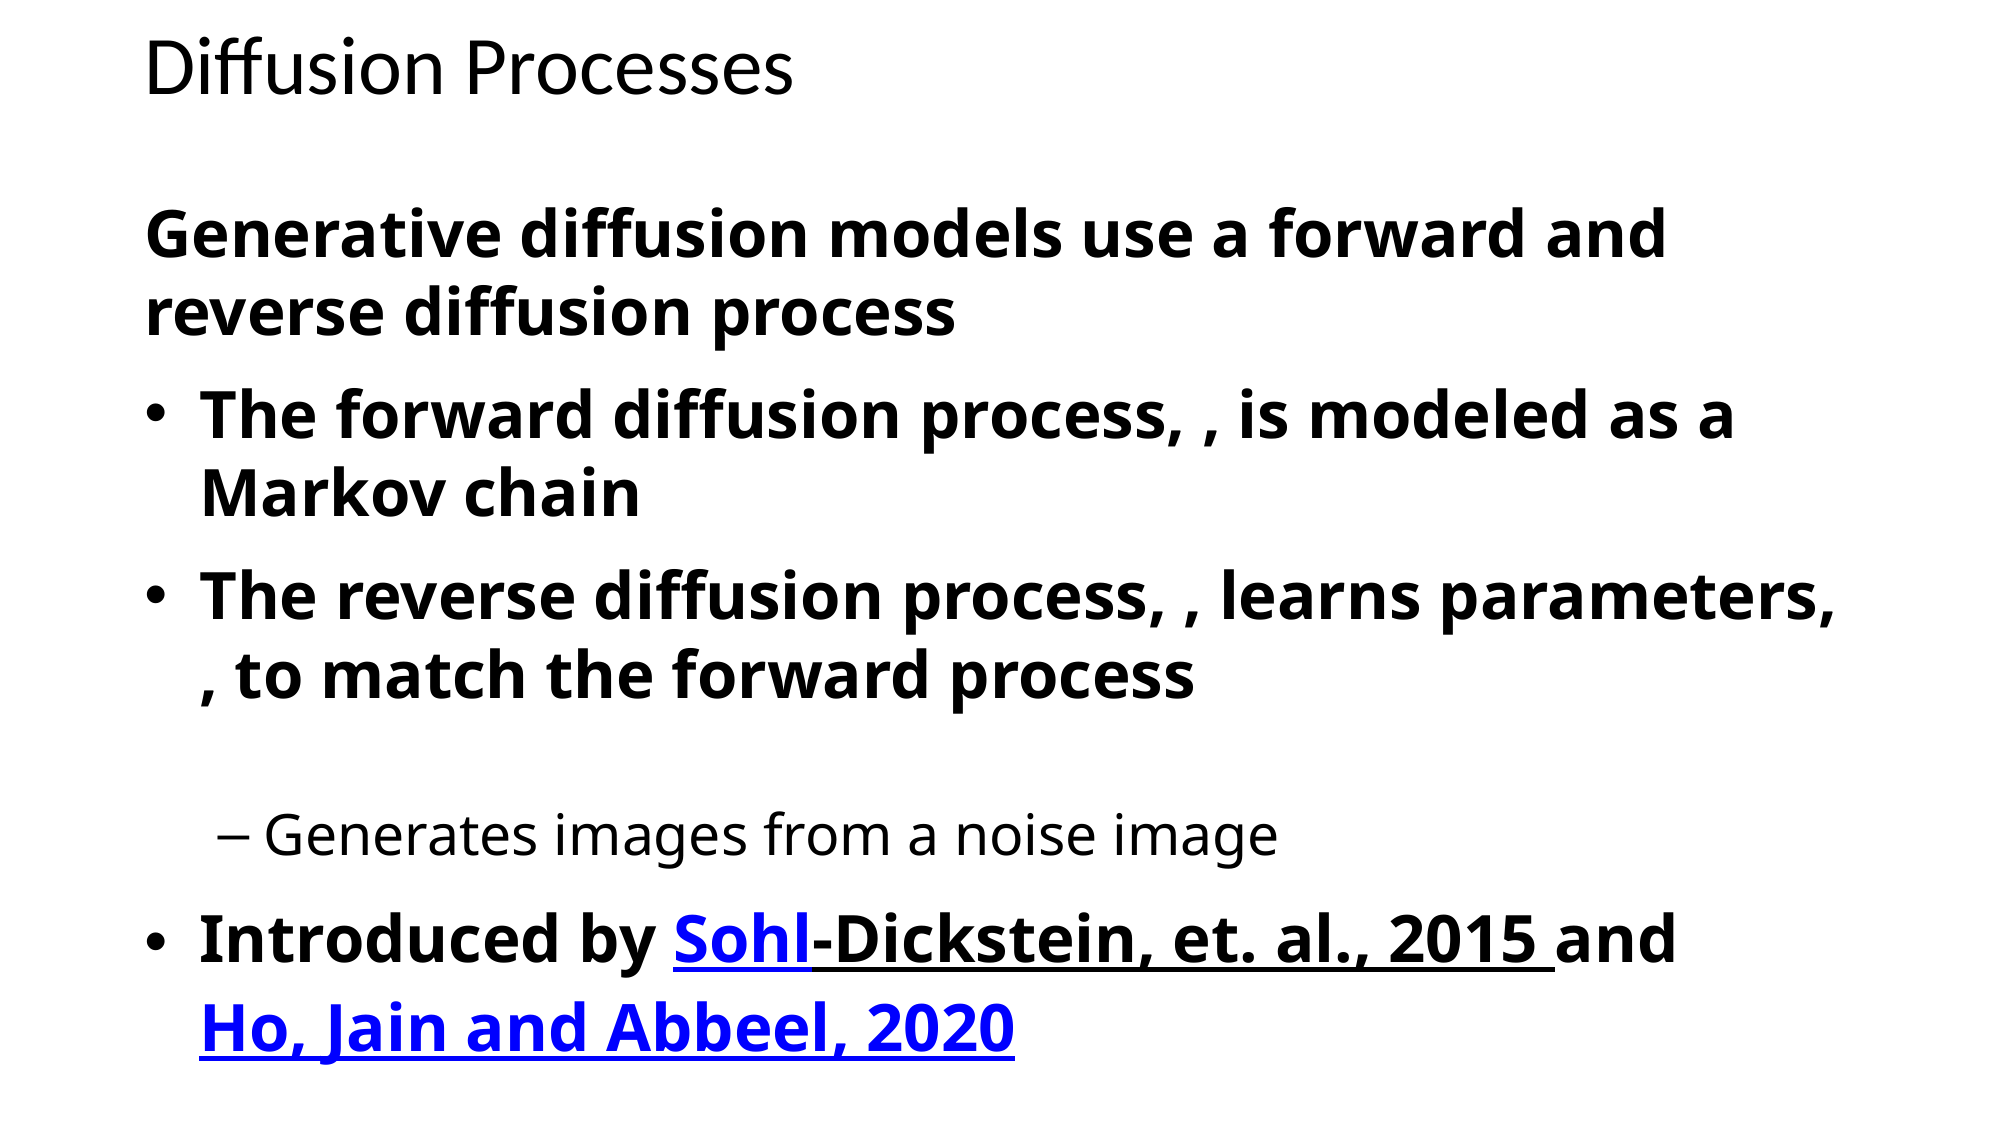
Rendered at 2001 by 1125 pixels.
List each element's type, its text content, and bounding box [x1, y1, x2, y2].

title Diffusion Processes [129, 22, 1855, 166]
